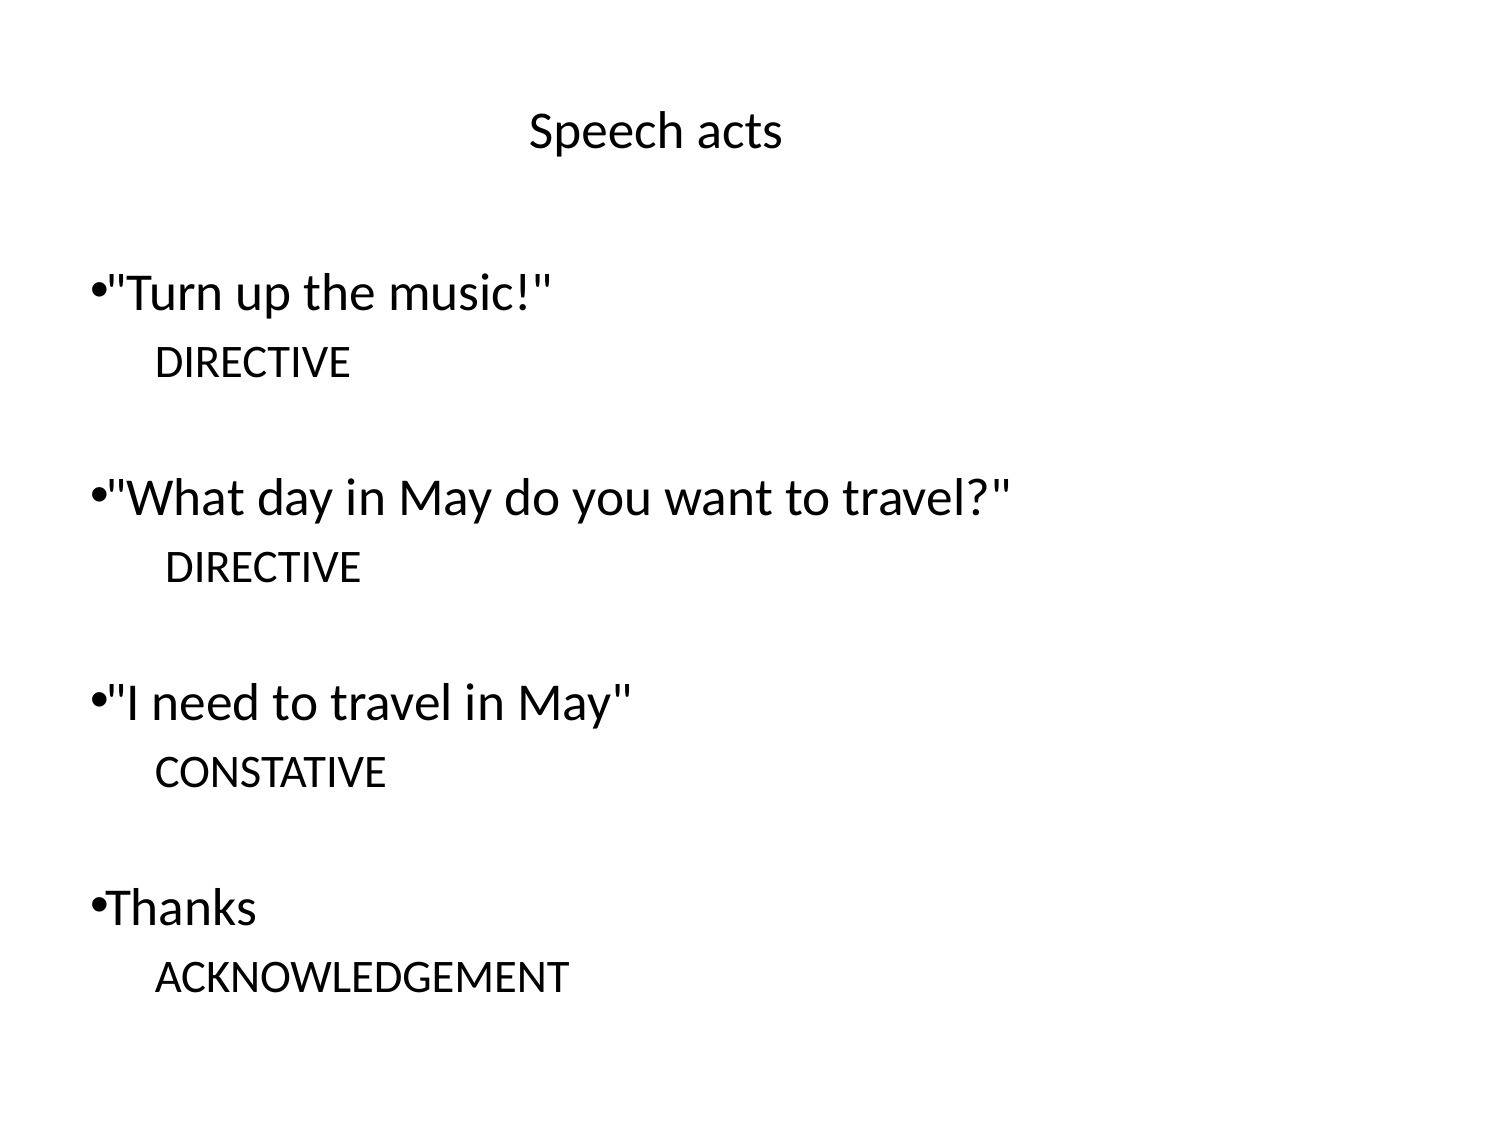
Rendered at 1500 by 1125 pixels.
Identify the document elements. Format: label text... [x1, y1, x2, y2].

title Speech acts [196, 87, 1116, 167]
list "Turn up the music!" Directive "What day in May do you want to travel?" Directive "I need to travel in May" Constative Thanks Acknowledgement [75, 249, 1400, 1013]
